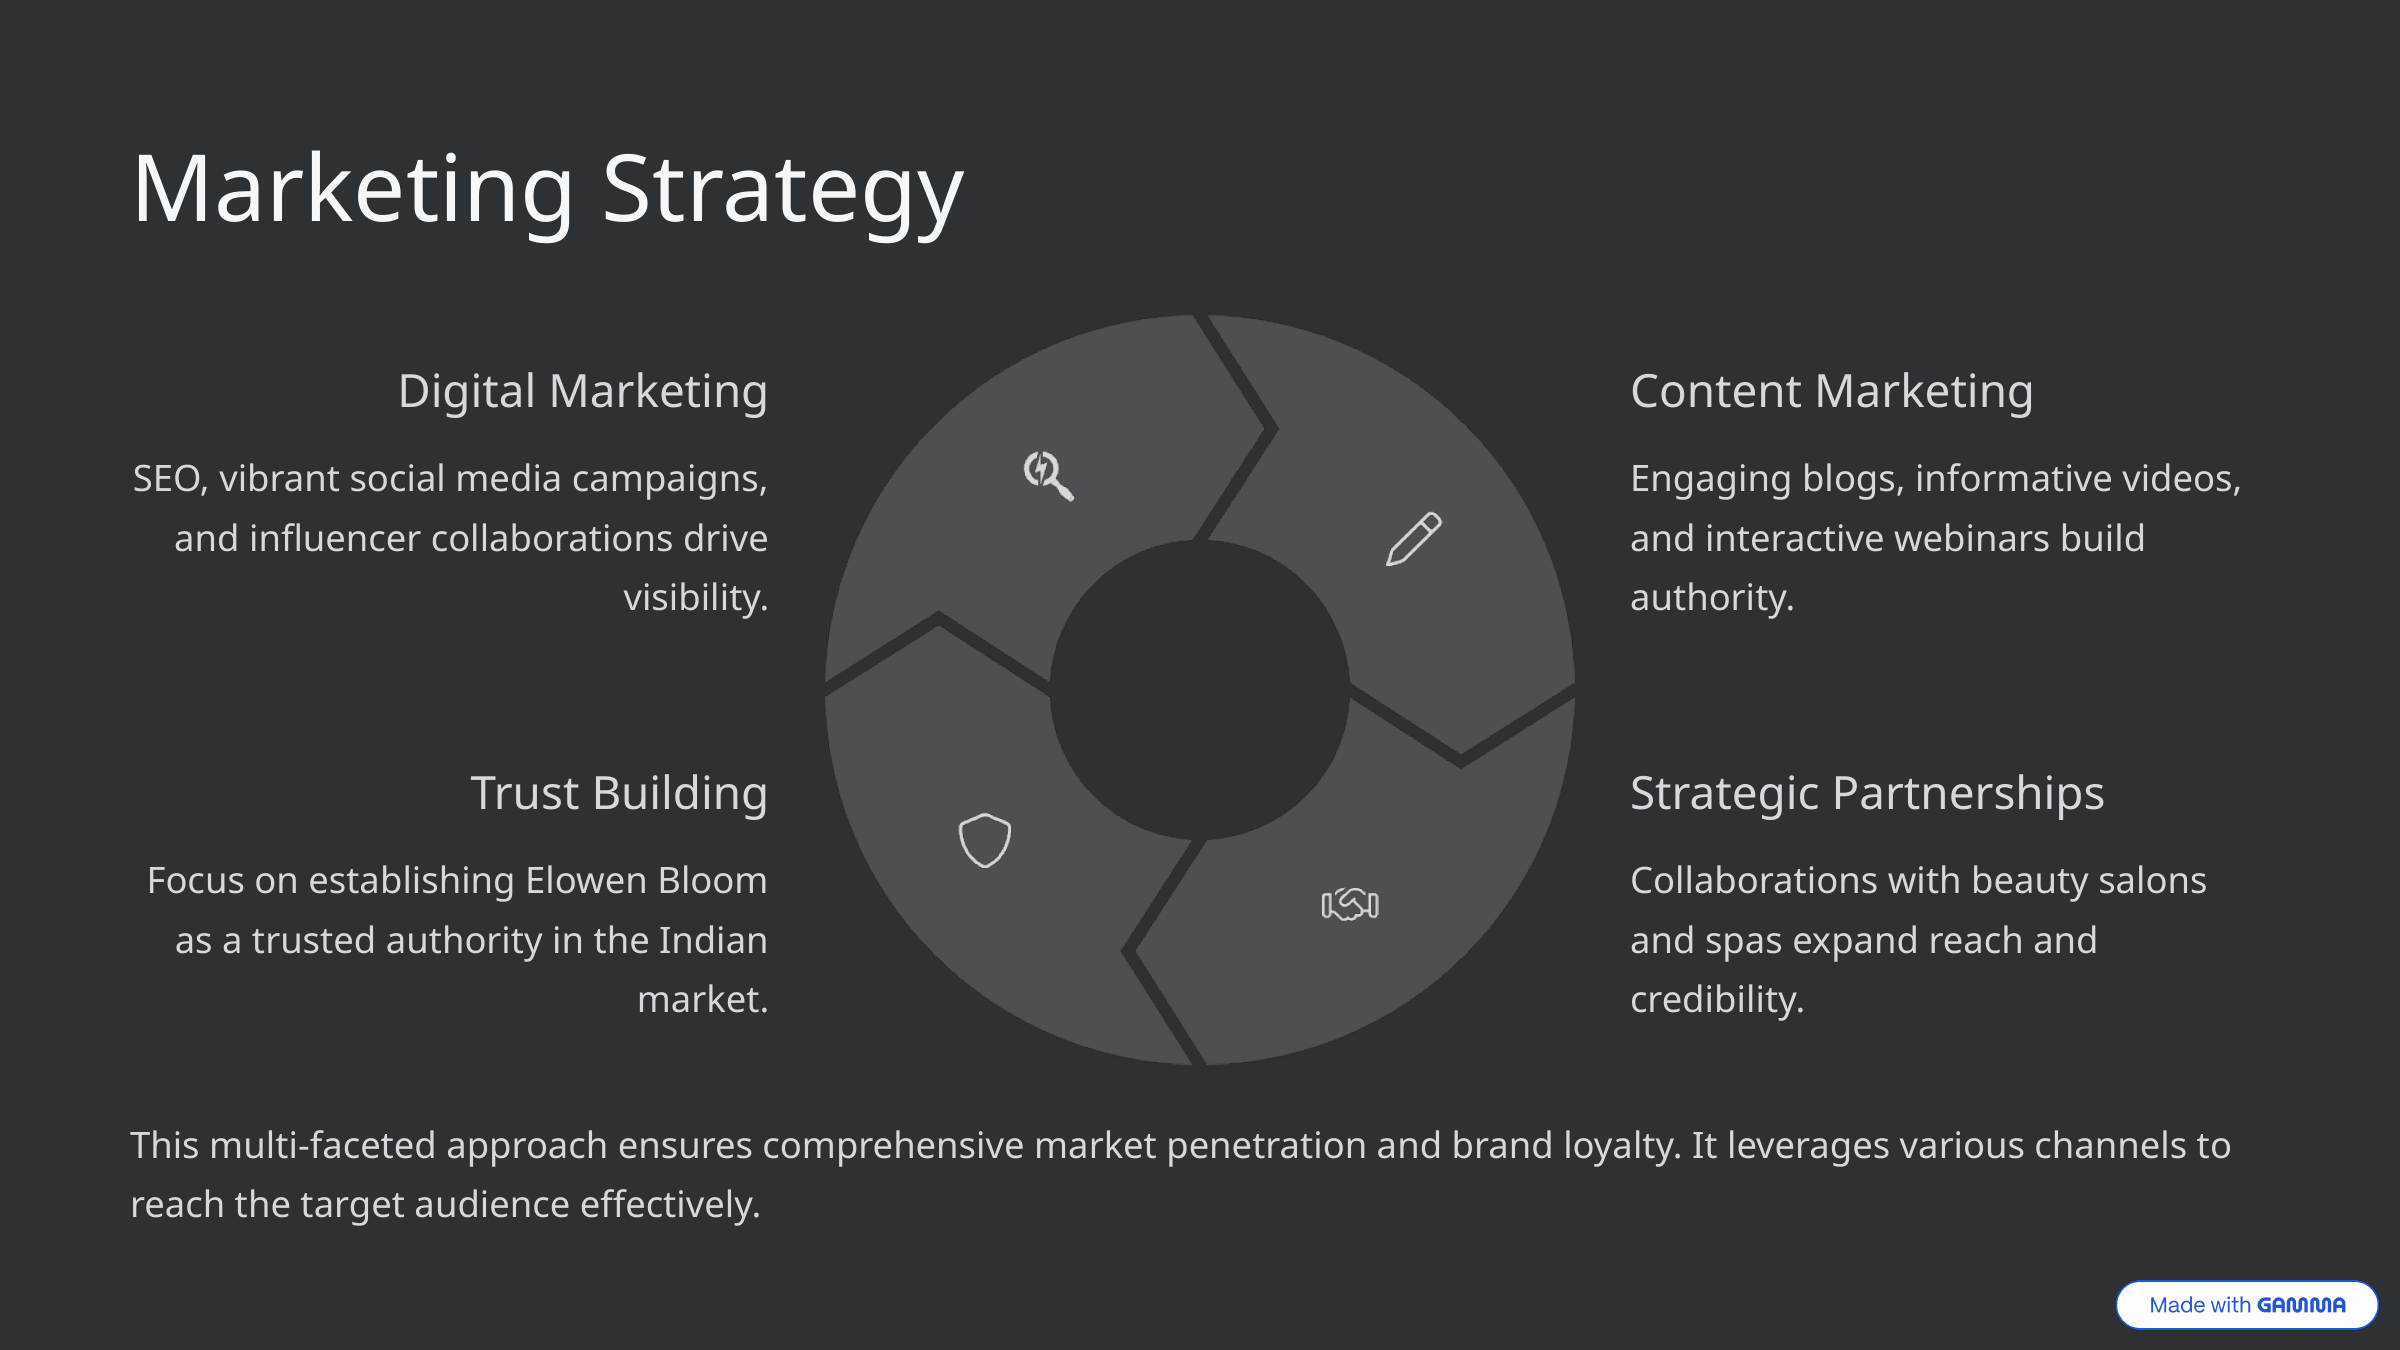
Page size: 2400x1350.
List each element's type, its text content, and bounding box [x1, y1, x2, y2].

text_box Marketing Strategy [130, 124, 1061, 242]
text_box Collaborations with beauty salons and spas expand reach and credibility. [1630, 841, 2270, 1021]
text_box Engaging blogs, informative videos, and interactive webinars build authority. [1630, 439, 2270, 619]
text_box Strategic Partnerships [1630, 761, 2119, 820]
text_box Content Marketing [1630, 359, 2096, 418]
picture [2106, 1271, 2389, 1339]
text_box This multi-faceted approach ensures comprehensive market penetration and brand loyalty. It leverages various channels to reach the target audience effectively. [130, 1106, 2270, 1226]
text_box Trust Building [304, 761, 770, 820]
text_box SEO, vibrant social media campaigns, and influencer collaborations drive visibility. [130, 439, 770, 619]
picture [825, 315, 1575, 1065]
text_box Focus on establishing Elowen Bloom as a trusted authority in the Indian market. [130, 841, 770, 1021]
text_box Digital Marketing [304, 359, 770, 418]
